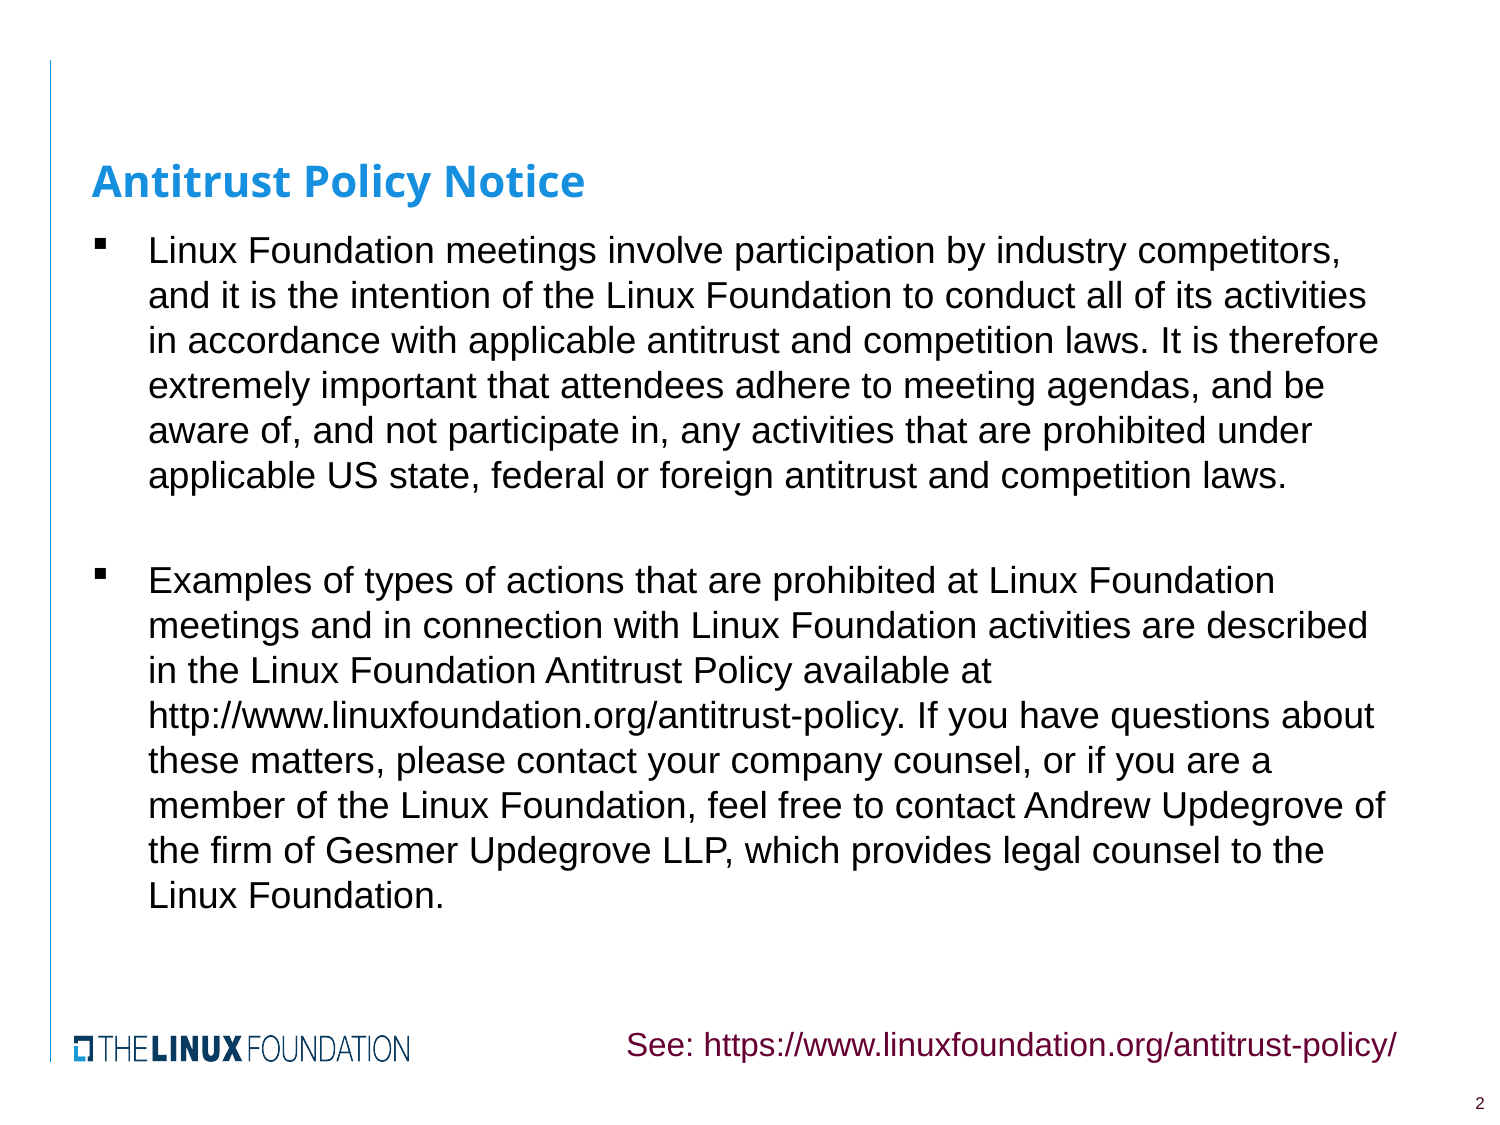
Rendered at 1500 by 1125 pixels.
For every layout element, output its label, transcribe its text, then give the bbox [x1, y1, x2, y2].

picture [74, 1035, 409, 1062]
list Linux Foundation meetings involve participation by industry competitors, and it is the intention of the Linux Foundation to conduct all of its activities in accordance with applicable antitrust and competition laws. It is therefore extremely important that attendees adhere to meeting agendas, and be aware of, and not participate in, any activities that are prohibited under applicable US state, federal or foreign antitrust and competition laws. Examples of types of actions that are prohibited at Linux Foundation meetings and in connection with Linux Foundation activities are described in the Linux Foundation Antitrust Policy available at http://www.linuxfoundation.org/antitrust-policy. If you have questions about these matters, please contact your company counsel, or if you are a member of the Linux Foundation, feel free to contact Andrew Updegrove of the firm of Gesmer Updegrove LLP, which provides legal counsel to the Linux Foundation. [76, 218, 1423, 934]
slide_number 1 [1454, 1079, 1500, 1125]
title Antitrust Policy Notice [76, 59, 1423, 214]
text_box See: https://www.linuxfoundation.org/antitrust-policy/ [611, 1015, 1423, 1071]
